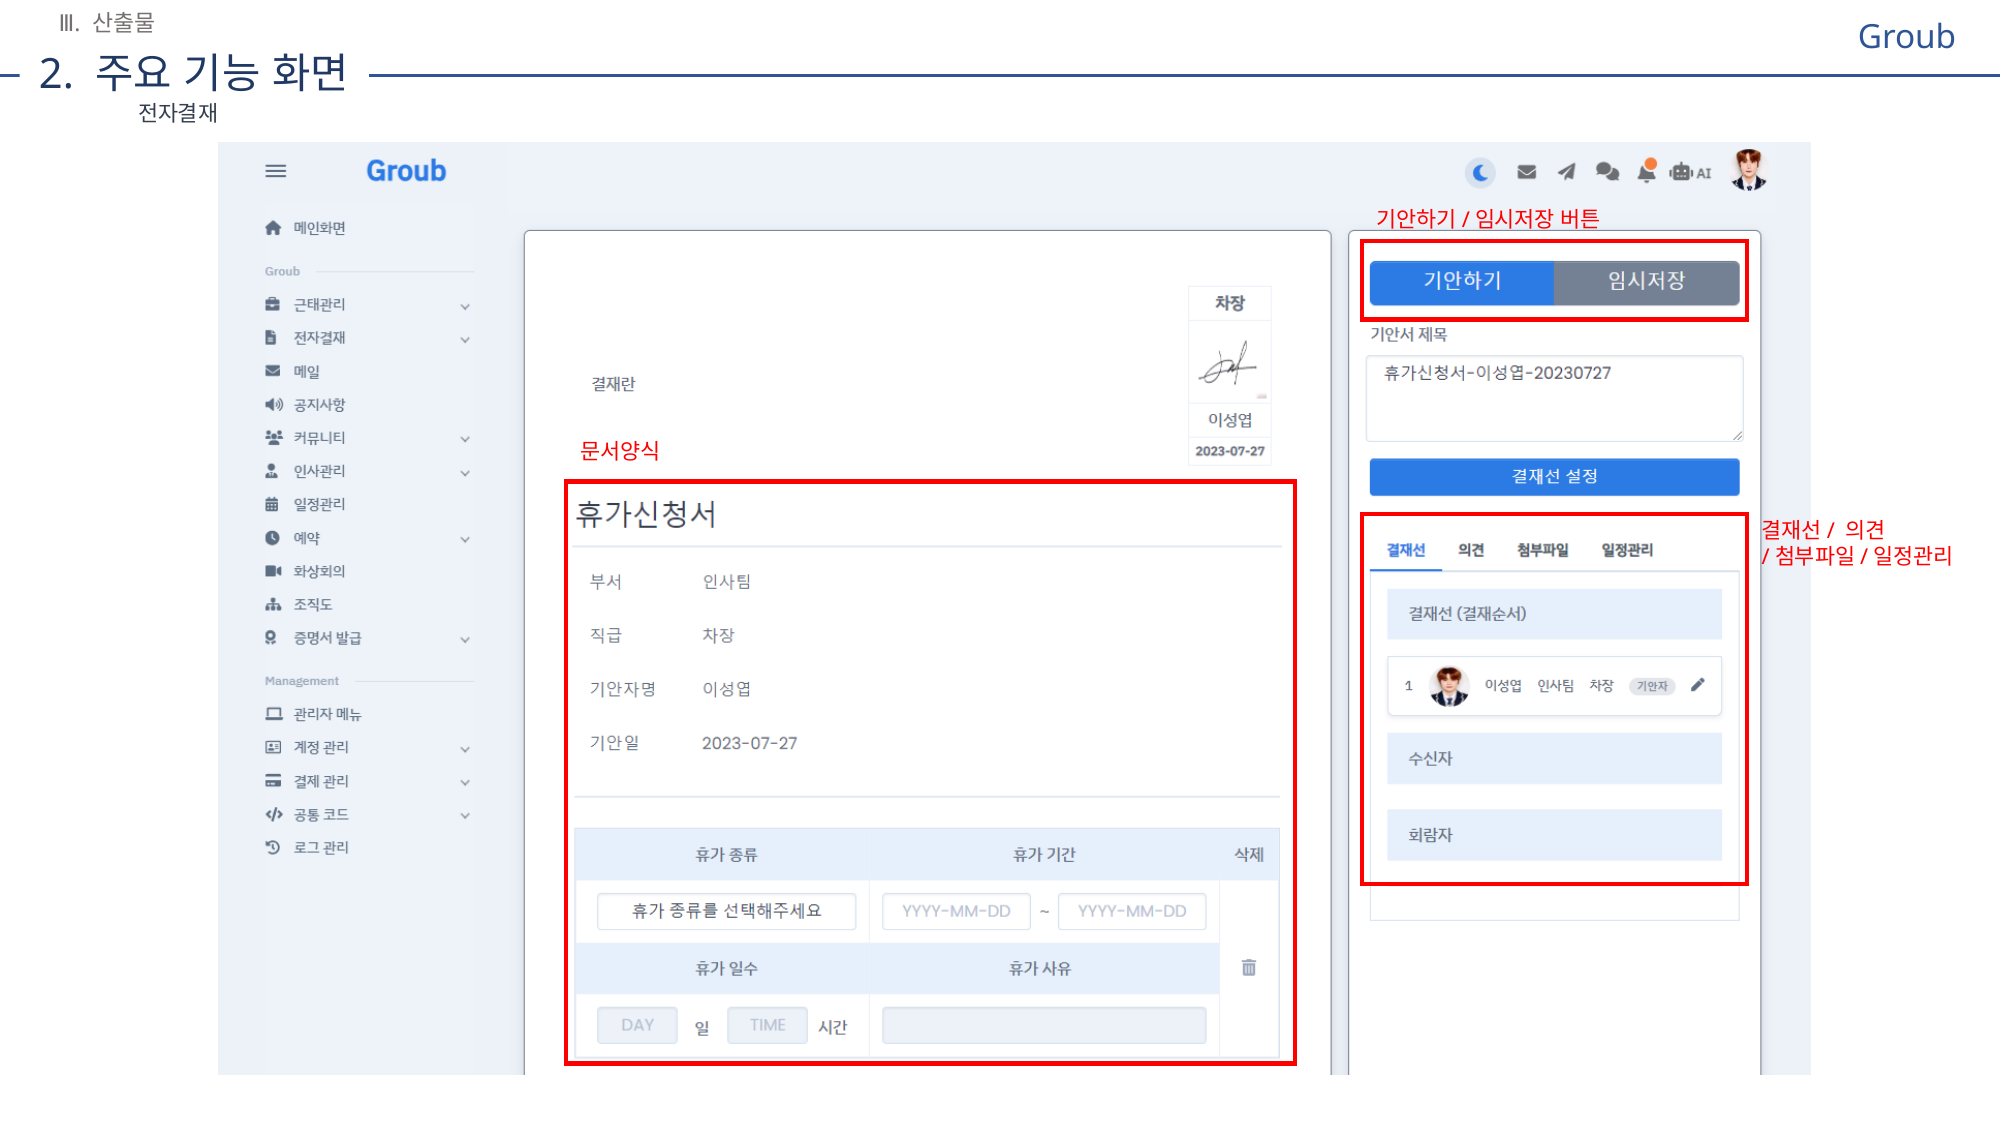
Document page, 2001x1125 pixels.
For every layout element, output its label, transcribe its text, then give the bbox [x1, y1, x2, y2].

picture [218, 142, 1811, 1075]
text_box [0, 1, 2000, 106]
text_box 결재선/ 의견 /첨부파일/일정관리 [1811, 509, 1982, 577]
text_box 전자결재 [123, 106, 234, 134]
